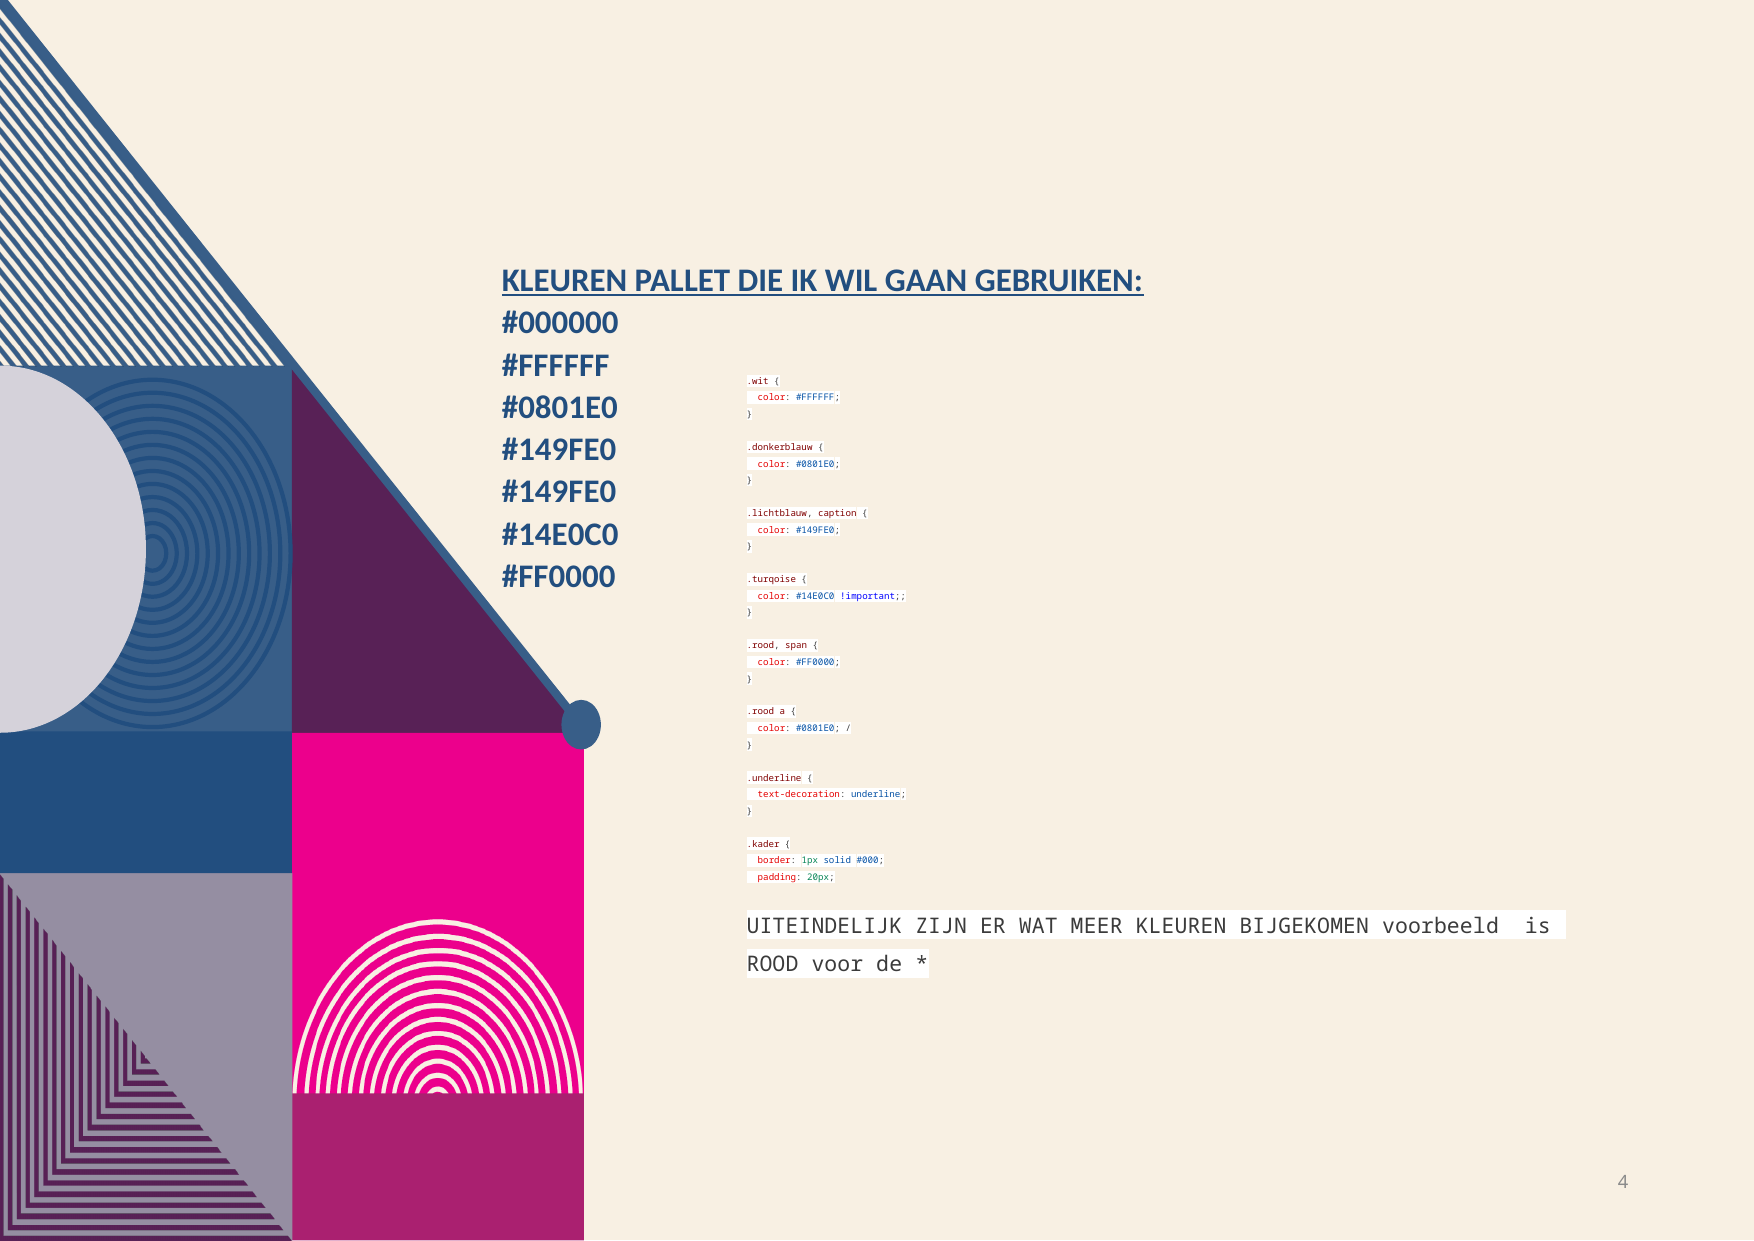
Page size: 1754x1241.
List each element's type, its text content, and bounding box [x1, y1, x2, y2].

picture [293, 919, 583, 1093]
list .wit { color: #FFFFFF; } .donkerblauw { color: #0801E0; } .lichtblauw, caption { color: #149FE0; } .turqoise { color: #14E0C0 !important;; } .rood, span { color: #FF0000; } .rood a { color: #0801E0; / } .underline { text-decoration: underline; } .kader { border: 1px solid #000; padding: 20px; UITEINDELIJK ZIJN ER WAT MEER KLEUREN BIJGEKOMEN voorbeeld is ROOD voor de * [731, 345, 1644, 995]
picture [0, 5, 289, 367]
title Kleuren pallet die ik wil gaan gebruiken: #000000 #FFFFFF #0801E0 #149FE0 #149FE0 #14E0C0 #FF0000 [486, 106, 1690, 602]
slide_number 4 [1577, 1149, 1644, 1216]
picture [0, 874, 292, 1241]
picture [9, 0, 291, 353]
